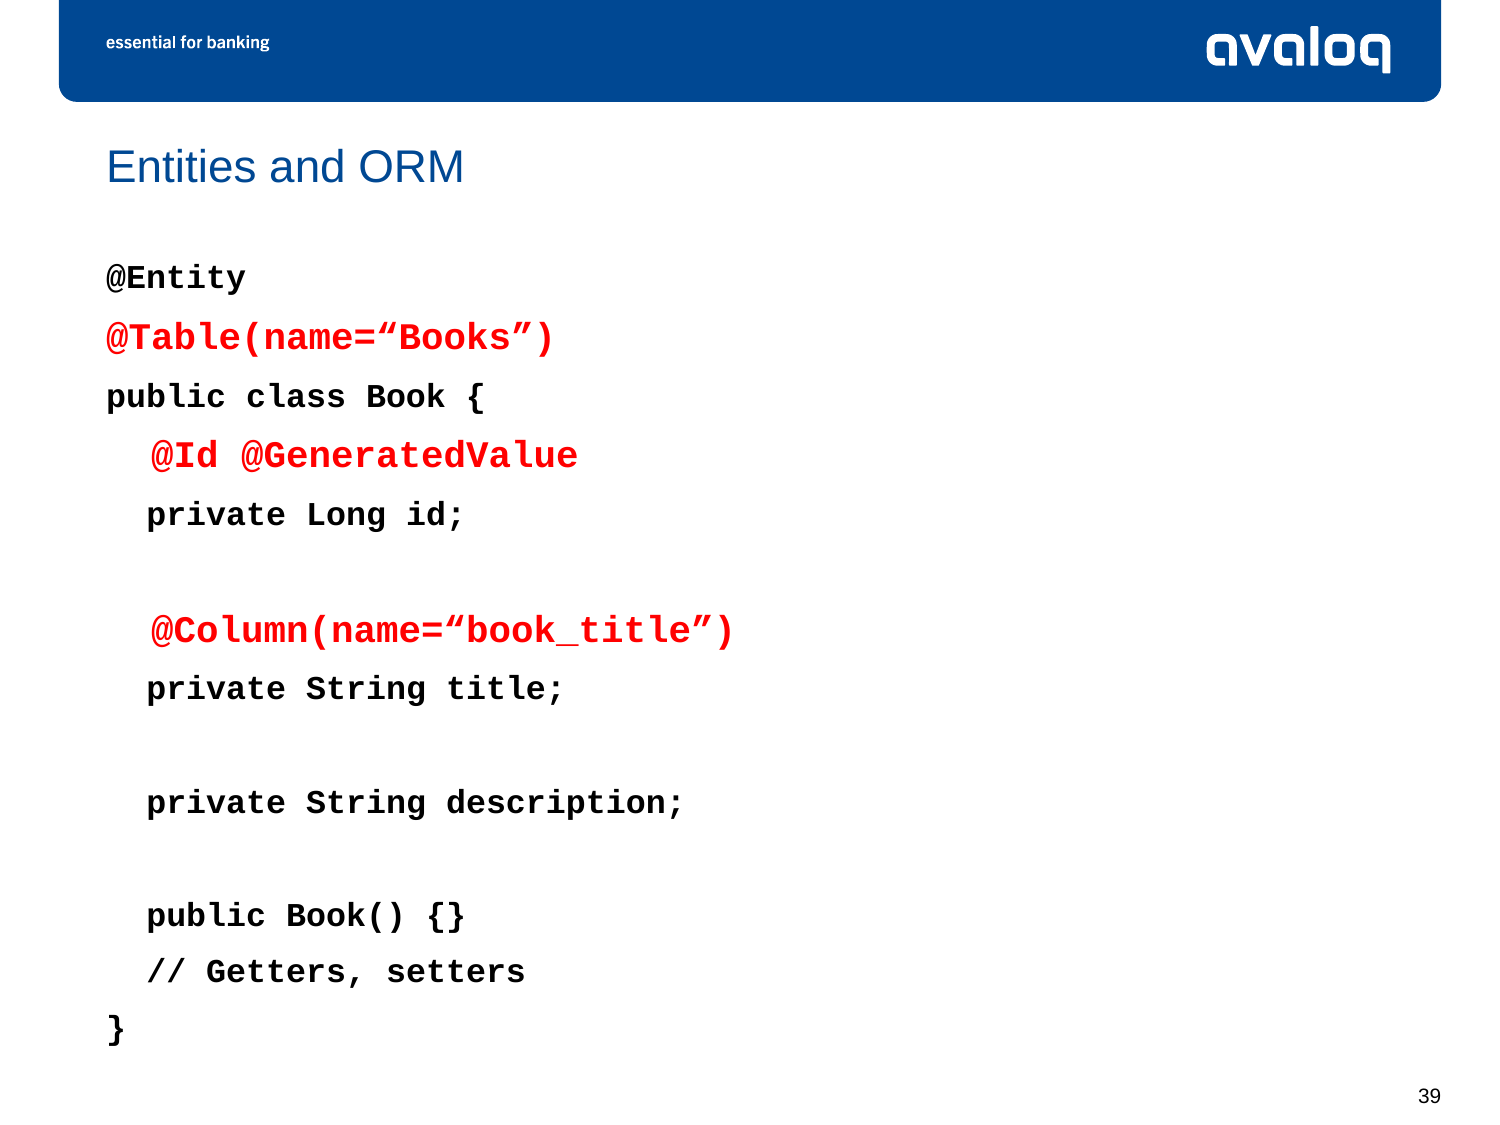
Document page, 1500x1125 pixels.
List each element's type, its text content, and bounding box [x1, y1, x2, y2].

title Entities and ORM [105, 142, 1394, 215]
slide_number 39 [1200, 1082, 1442, 1112]
list @Entity @Table(name=“Books”) public class Book { @Id @GeneratedValue private Long id; @Column(name=“book_title”) private String title; private String description; public Book() {} // Getters, setters } [105, 255, 1394, 1042]
